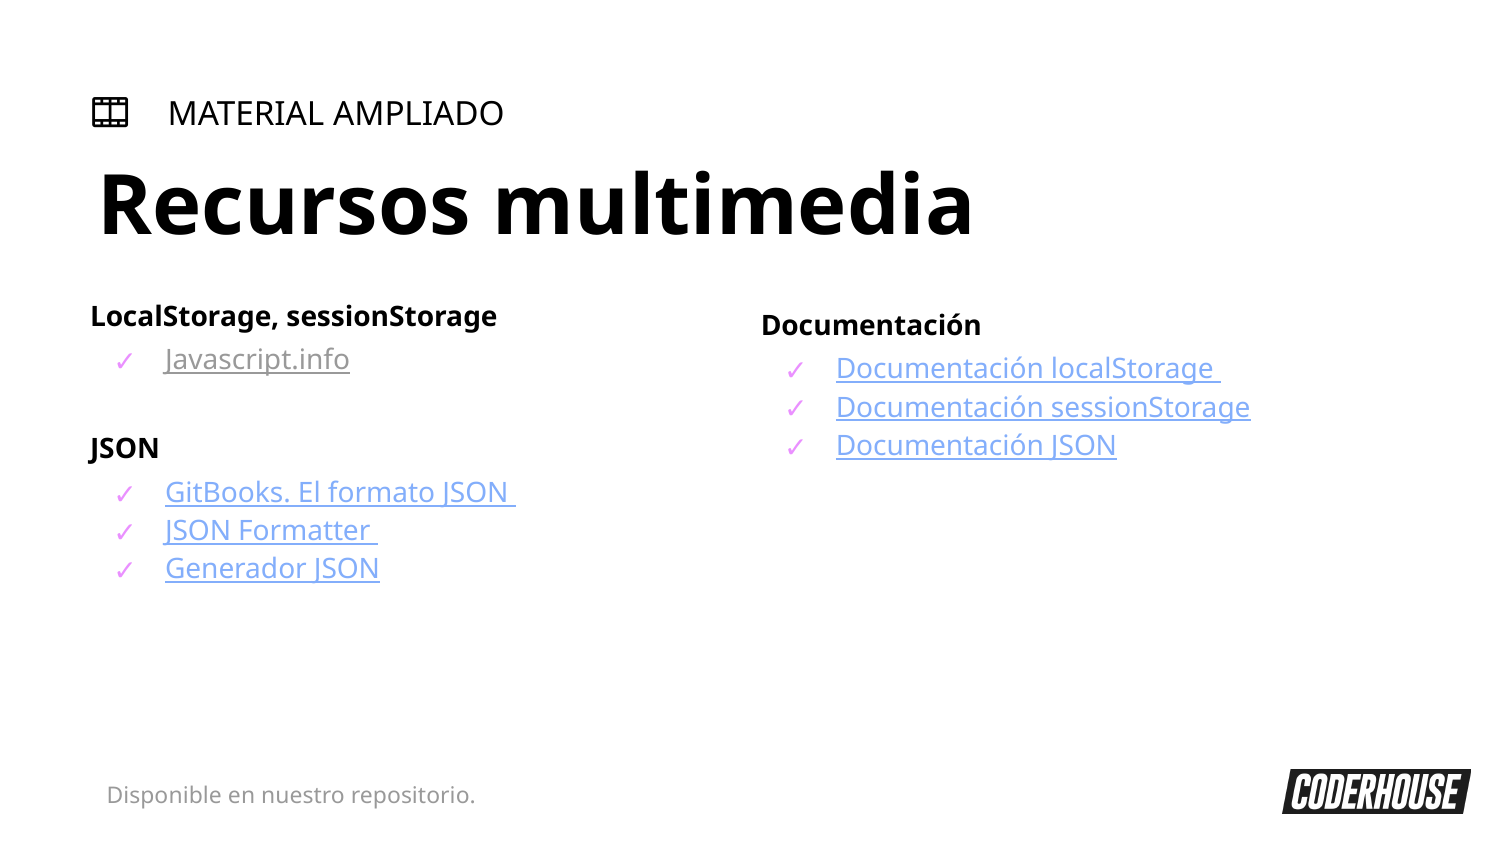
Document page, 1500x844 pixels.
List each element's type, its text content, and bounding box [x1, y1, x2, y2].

picture [1281, 769, 1471, 814]
text_box MATERIAL AMPLIADO [152, 76, 678, 147]
text_box Documentación Documentación localStorage Documentación sessionStorage Documentación JSON [745, 291, 1375, 565]
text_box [74, 76, 146, 148]
text_box LocalStorage, sessionStorage Javascript.info JSON GitBooks. El formato JSON JSON Formatter Generador JSON [74, 283, 704, 655]
text_box Disponible en nuestro repositorio. [91, 767, 1250, 823]
text_box Recursos multimedia [82, 147, 1282, 268]
